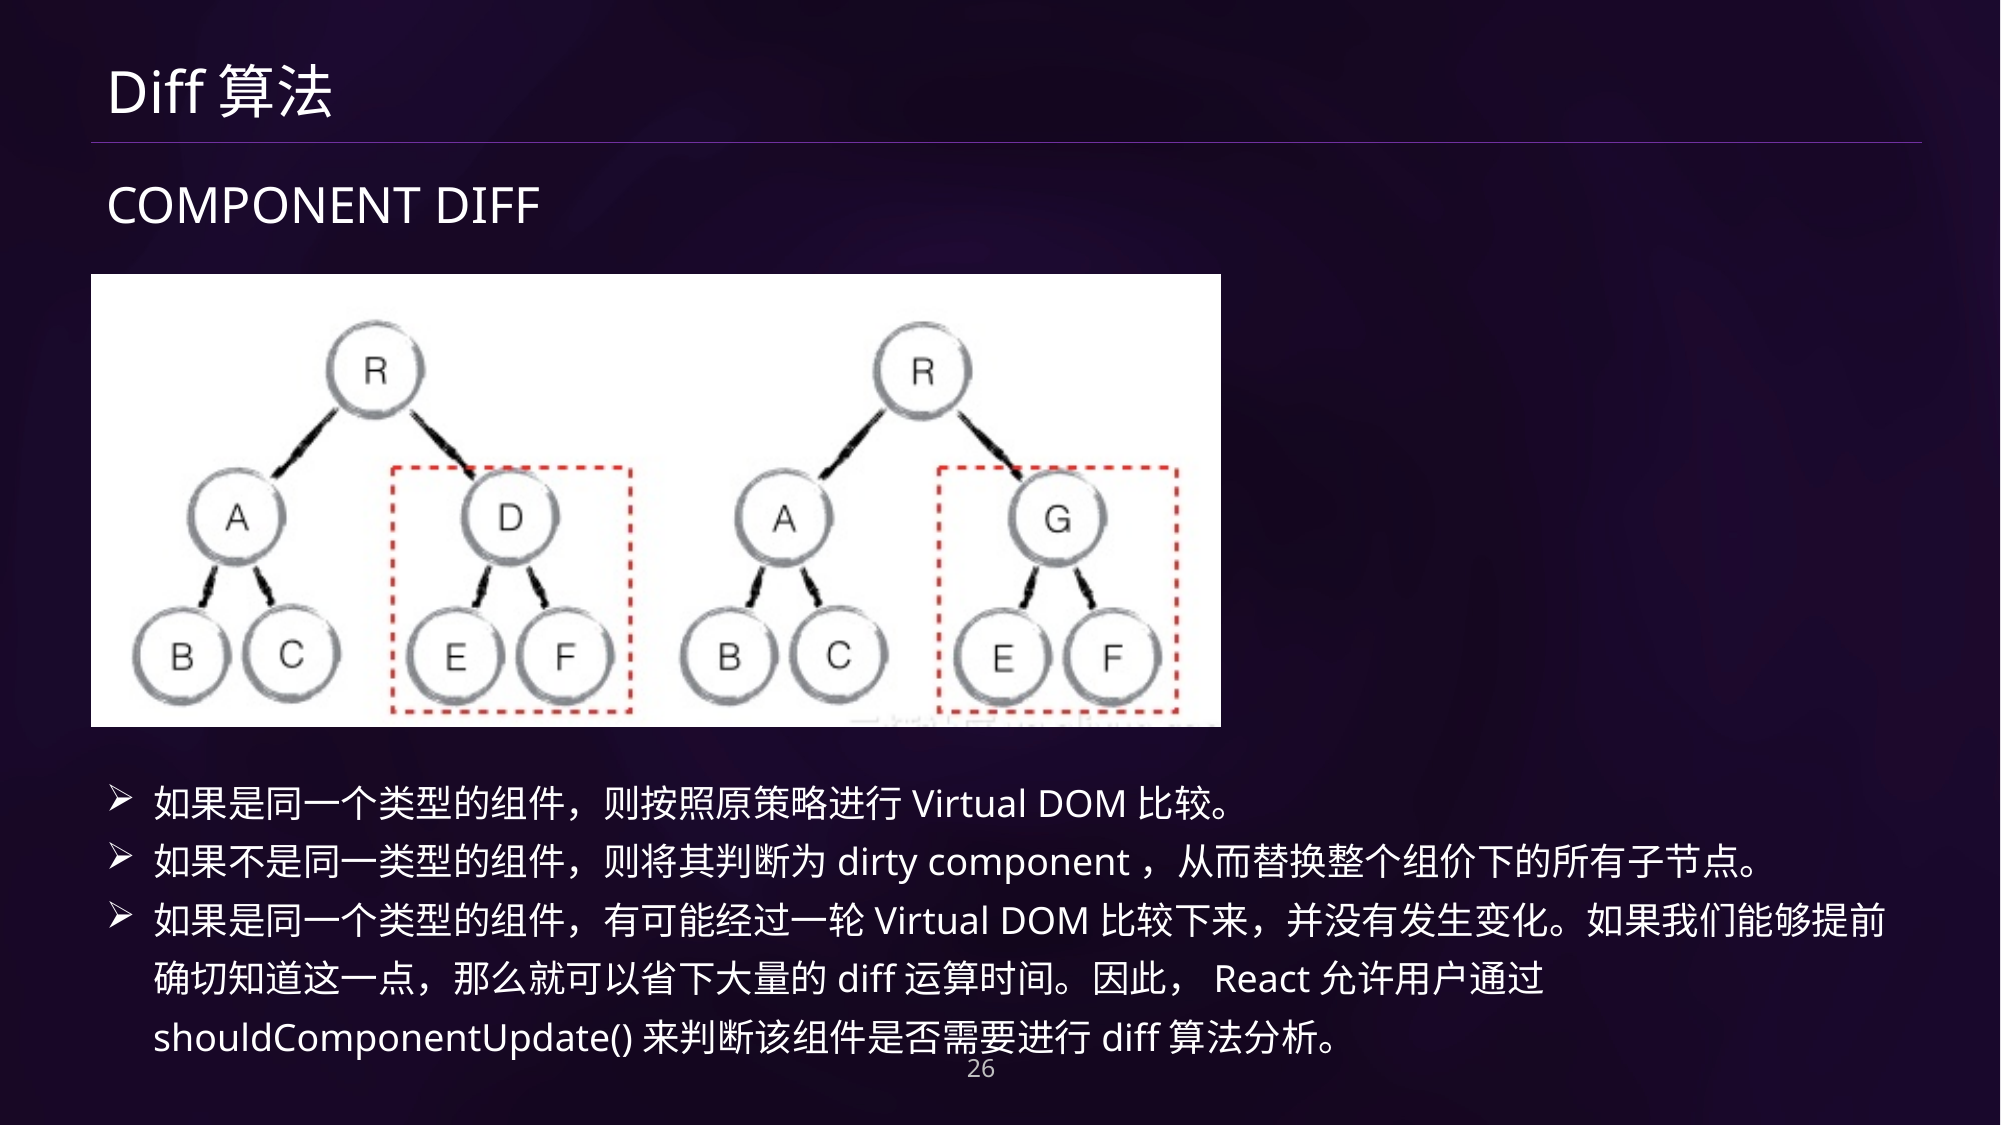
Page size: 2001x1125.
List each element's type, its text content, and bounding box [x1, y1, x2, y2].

text_box COMPONENT DIFF [91, 165, 780, 241]
title Diff算法 [91, 49, 1495, 140]
picture [0, 0, 2001, 1125]
text_box 如果是同一个类型的组件，则按照原策略进行Virtual DOM比较。 如果不是同一类型的组件，则将其判断为dirty component，从而替换整个组价下的所有子节点。 如果是同一个类型的组件，有可能经过一轮Virtual DOM比较下来，并没有发生变化。如果我们能够提前确切知道这一点，那么就可以省下大量的diff运算时间。因此，React允许用户通过shouldComponentUpdate()来判断该组件是否需要进行diff算法分析。 [91, 758, 1930, 1120]
